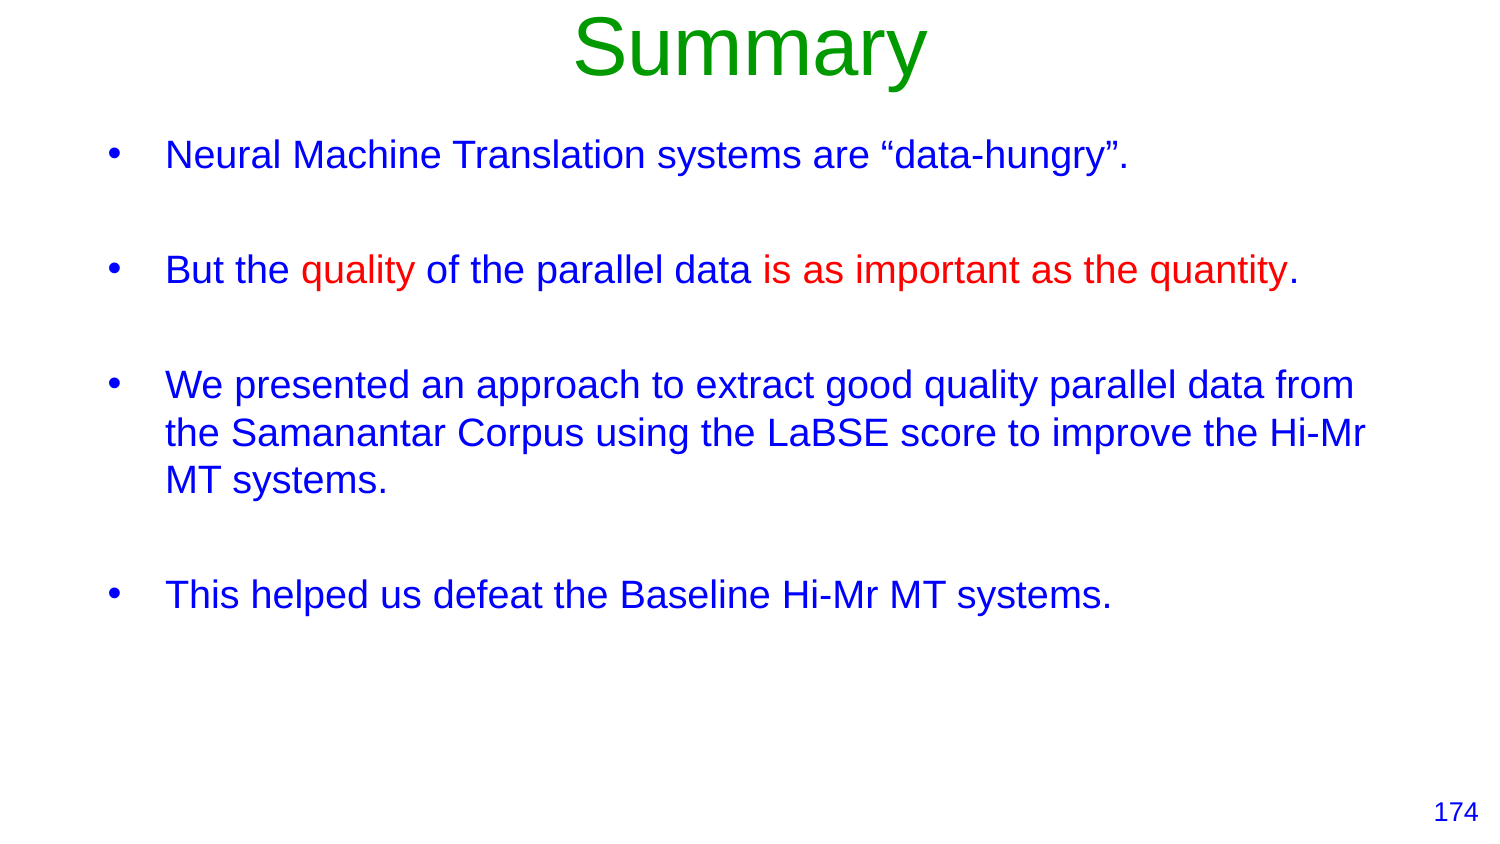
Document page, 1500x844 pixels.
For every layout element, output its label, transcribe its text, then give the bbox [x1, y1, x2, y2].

list Neural Machine Translation systems are “data-hungry”. But the quality of the parallel data is as important as the quantity. We presented an approach to extract good quality parallel data from the Samanantar Corpus using the LaBSE score to improve the Hi-Mr MT systems. This helped us defeat the Baseline Hi-Mr MT systems. [75, 121, 1425, 679]
title Summary [75, 0, 1425, 112]
slide_number ‹#› [1403, 779, 1494, 844]
